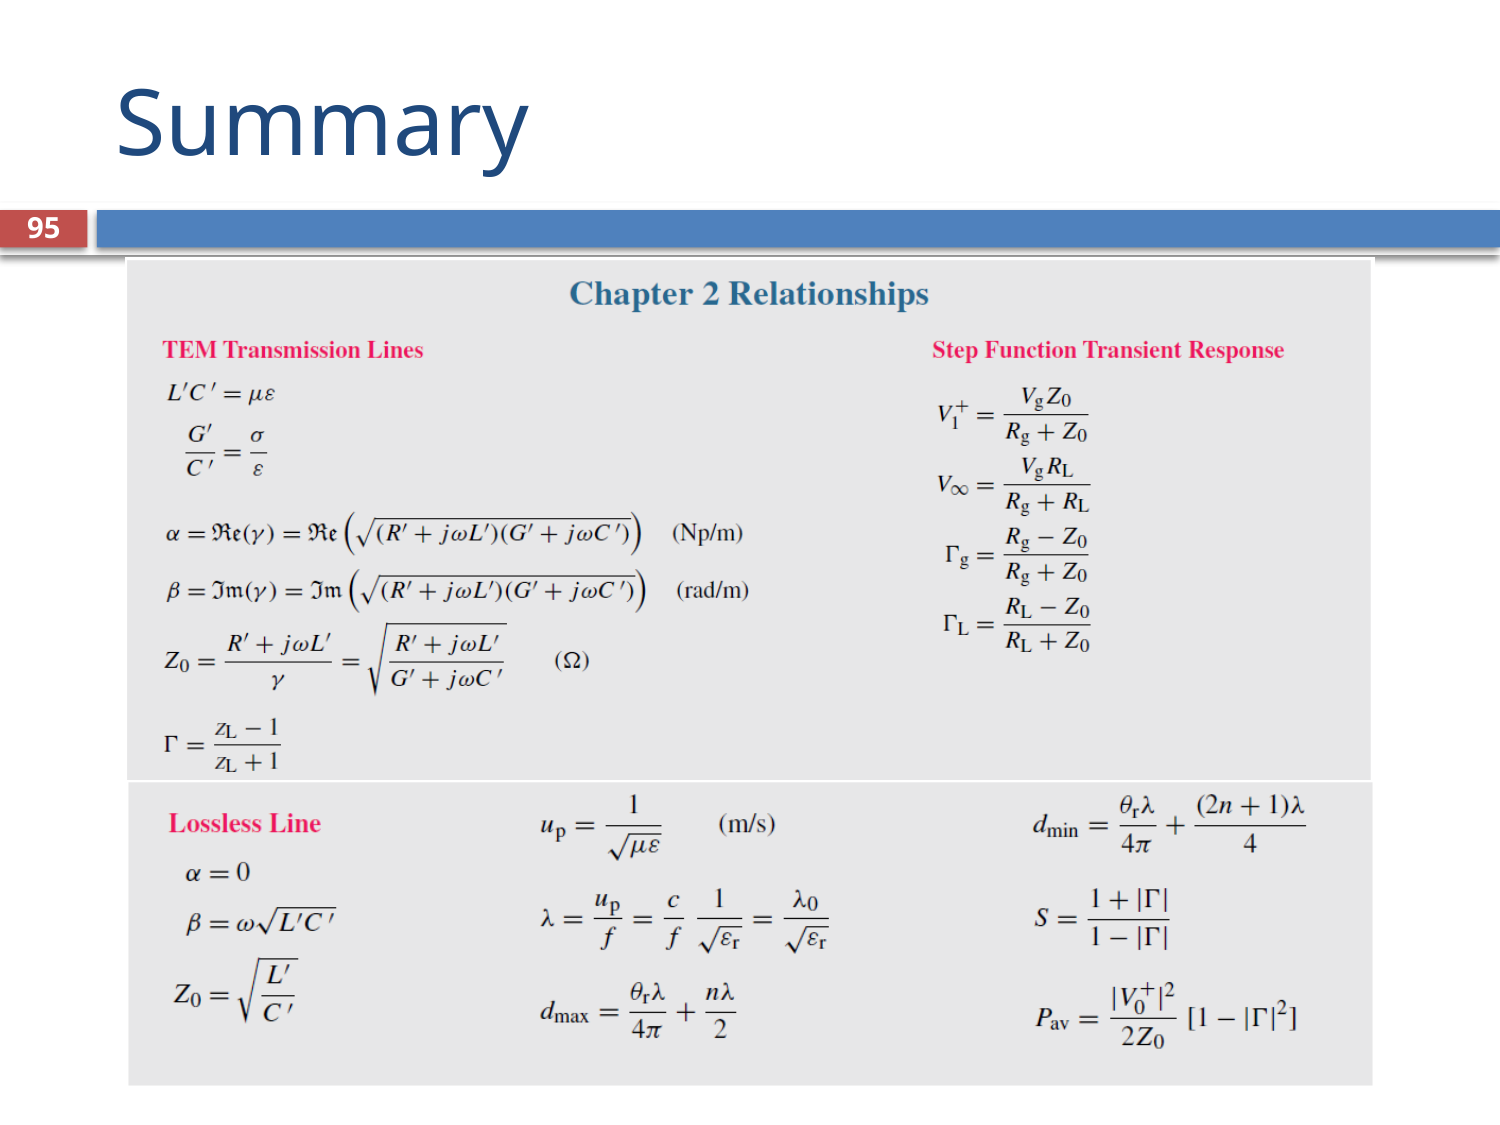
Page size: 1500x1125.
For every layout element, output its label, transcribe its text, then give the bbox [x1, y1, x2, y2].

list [124, 256, 1376, 779]
slide_number 95 [0, 208, 88, 249]
picture [124, 779, 1376, 1088]
title Summary [100, 37, 1438, 200]
